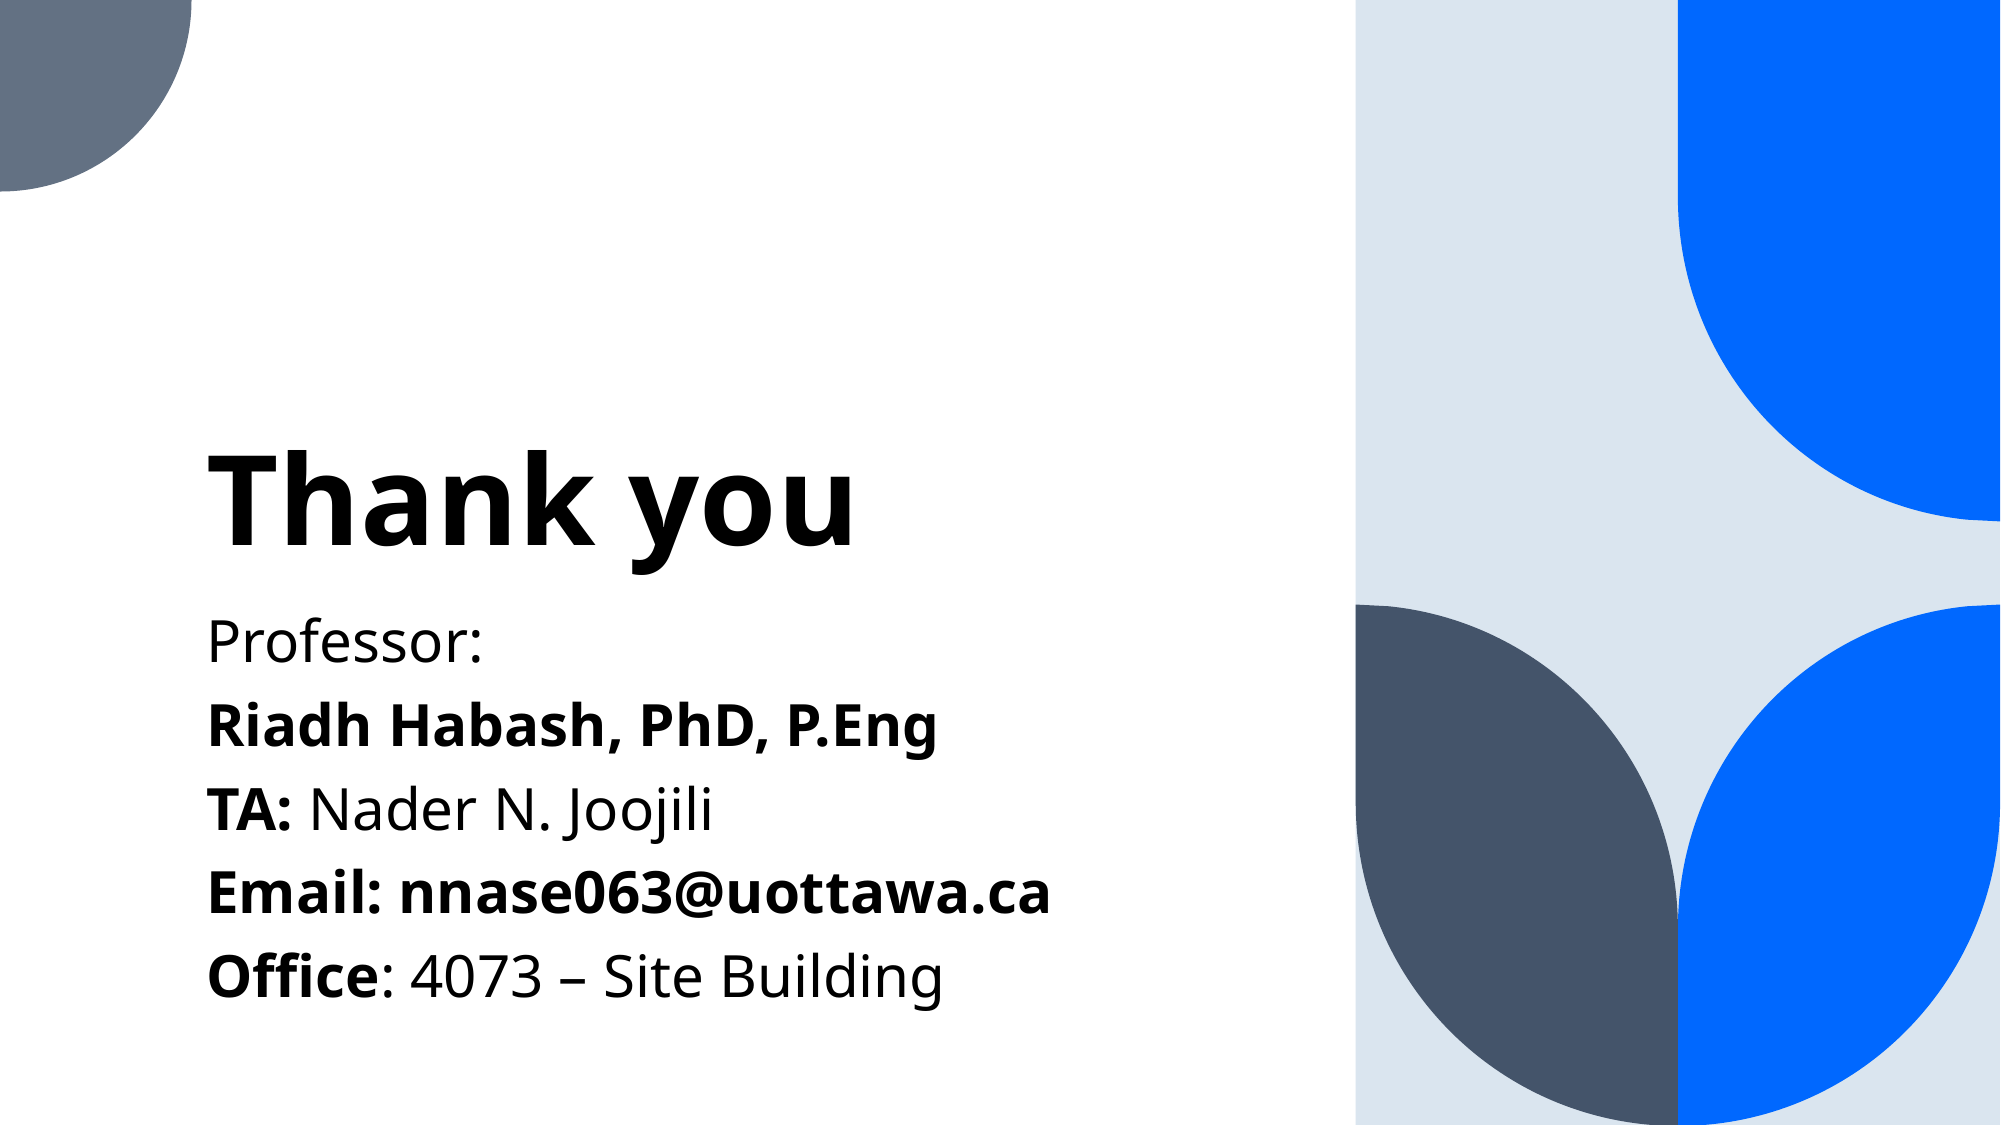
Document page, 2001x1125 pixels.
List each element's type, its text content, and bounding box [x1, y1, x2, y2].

subtitle Professor: Riadh Habash, PhD, P.Eng TA: Nader N. Joojili Email: nnase063@uottawa.ca Office: 4073 – Site Building [191, 604, 1212, 1084]
title Thank you [191, 41, 1212, 577]
